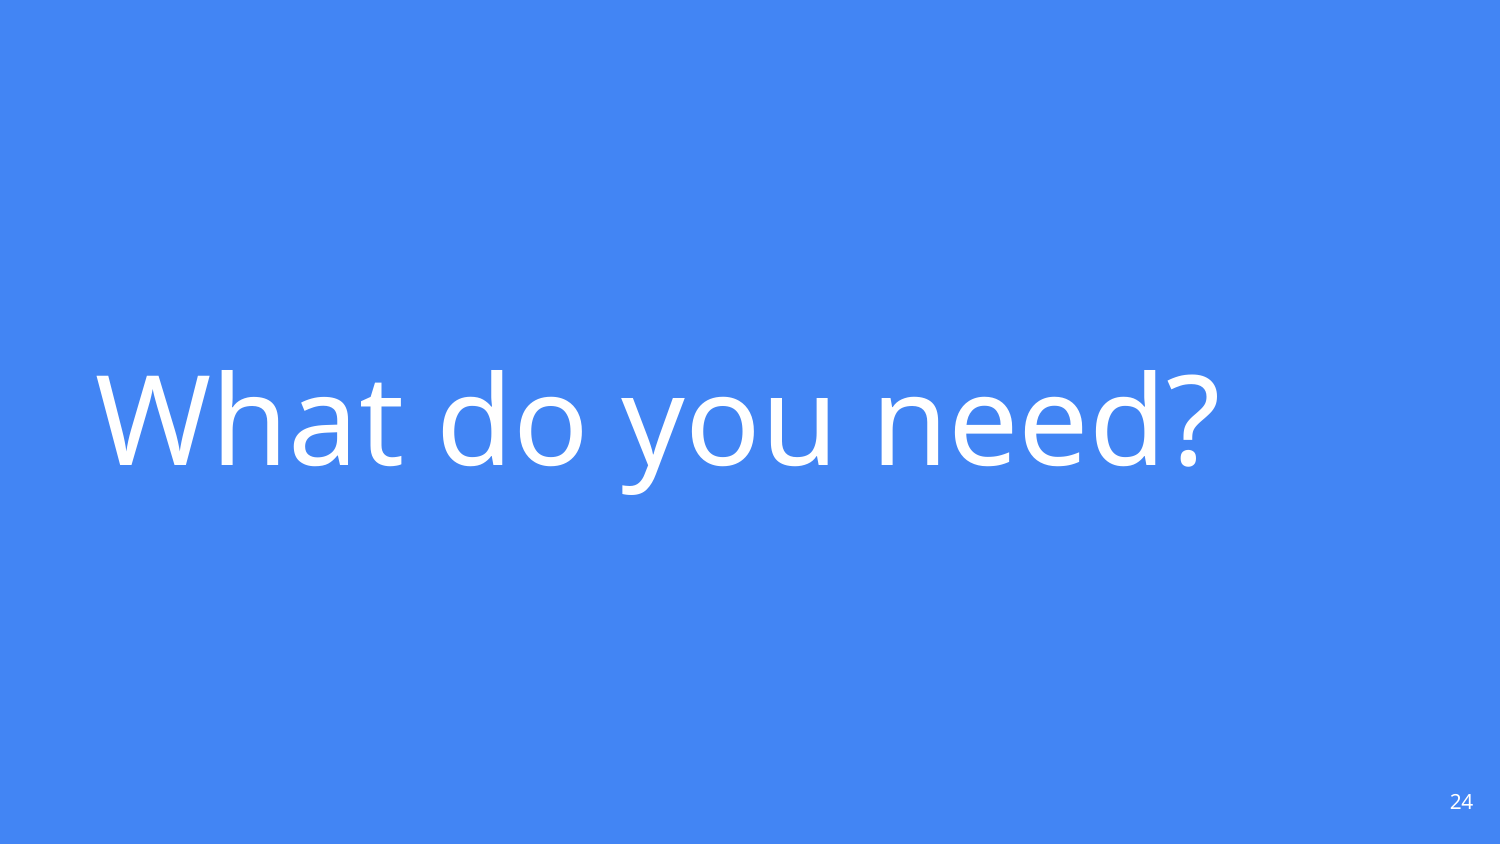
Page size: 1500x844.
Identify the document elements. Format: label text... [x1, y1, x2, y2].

title What do you need? [80, 80, 1454, 752]
slide_number 24 [1398, 770, 1489, 835]
